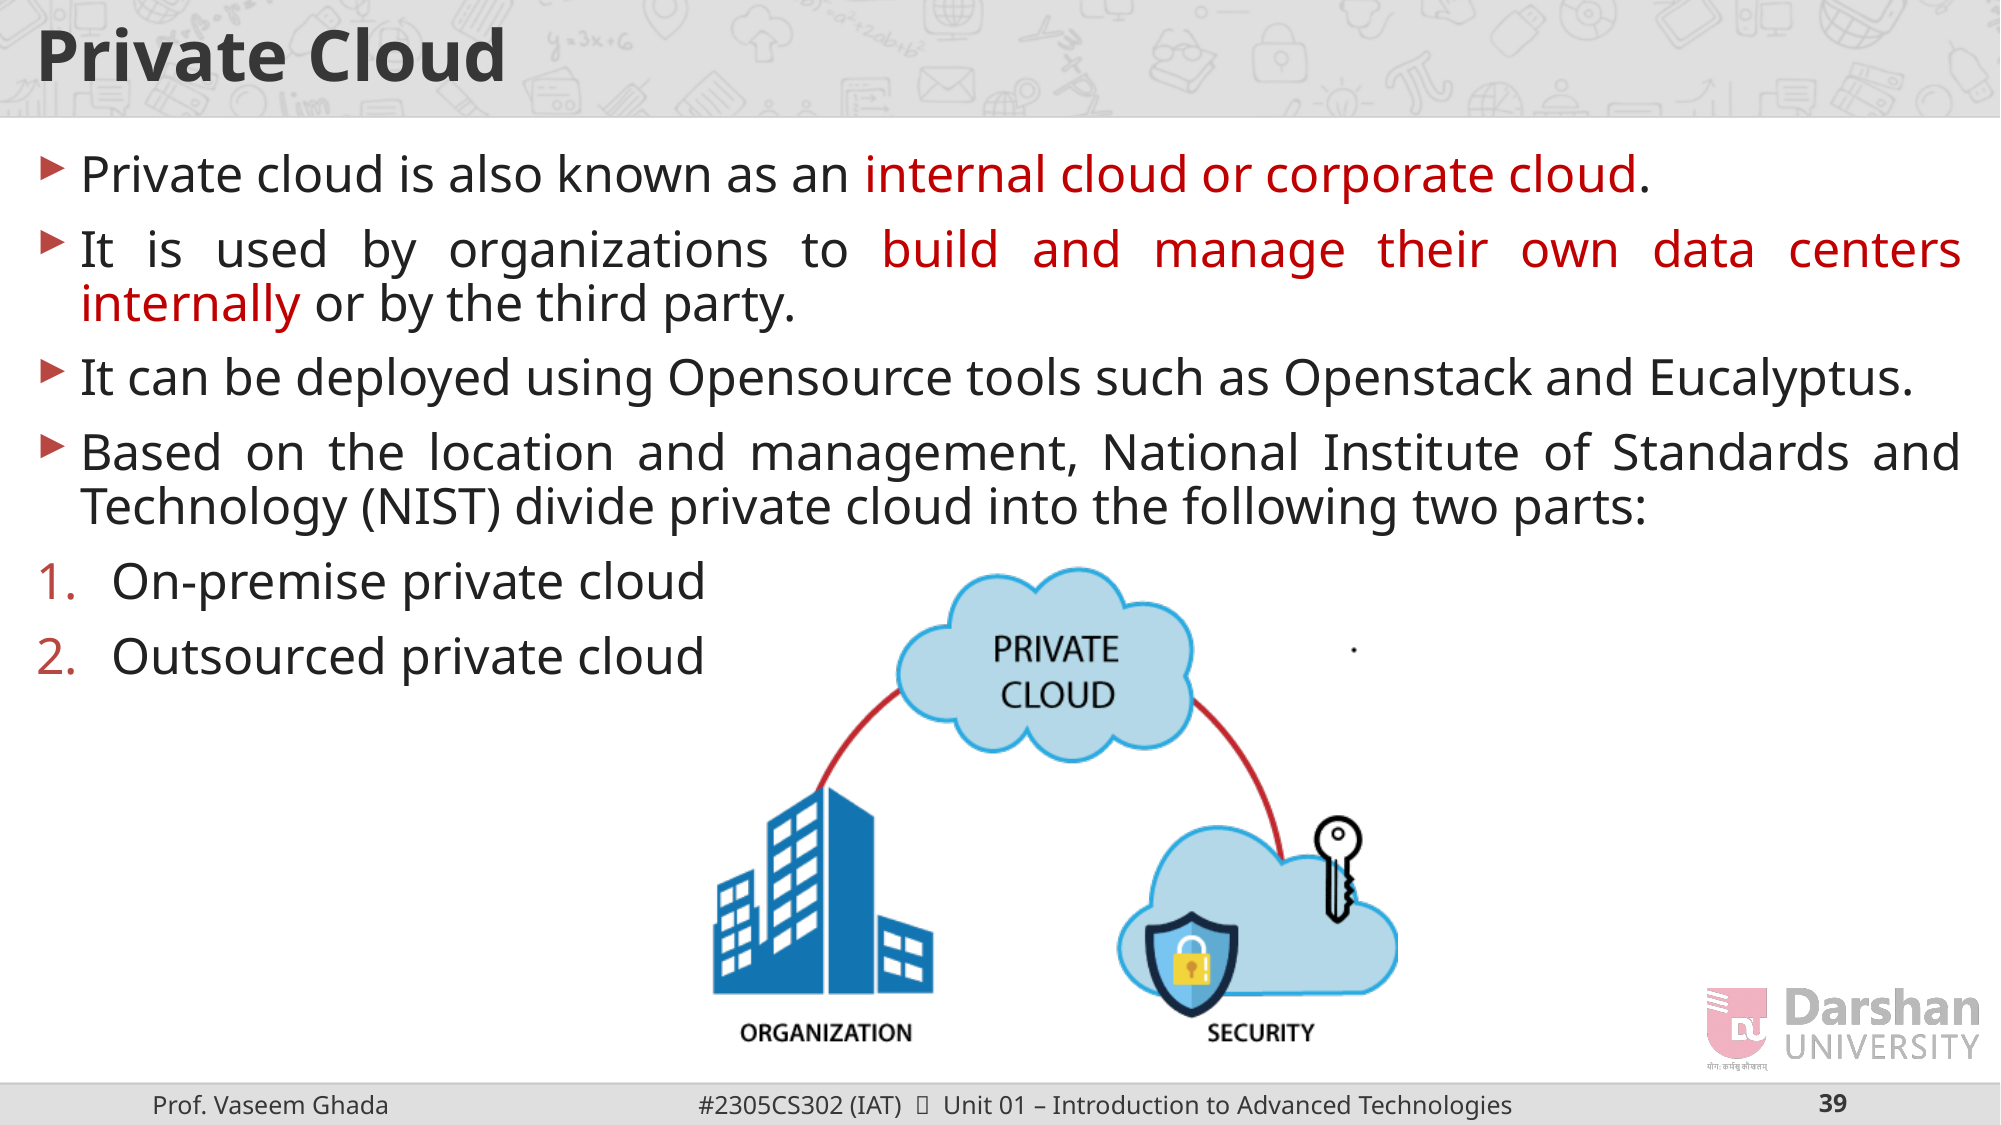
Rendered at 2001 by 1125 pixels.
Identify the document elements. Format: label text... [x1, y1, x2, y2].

picture [692, 533, 1398, 1098]
picture [1707, 1059, 1979, 1071]
list Private cloud is also known as an internal cloud or corporate cloud. It is used by organizations to build and manage their own data centers internally or by the third party. It can be deployed using Opensource tools such as Openstack and Eucalyptus. Based on the location and management, National Institute of Standards and Technology (NIST) divide private cloud into the following two parts: On-premise private cloud Outsourced private cloud [21, 141, 1979, 1059]
title Private Cloud [0, 0, 2000, 117]
